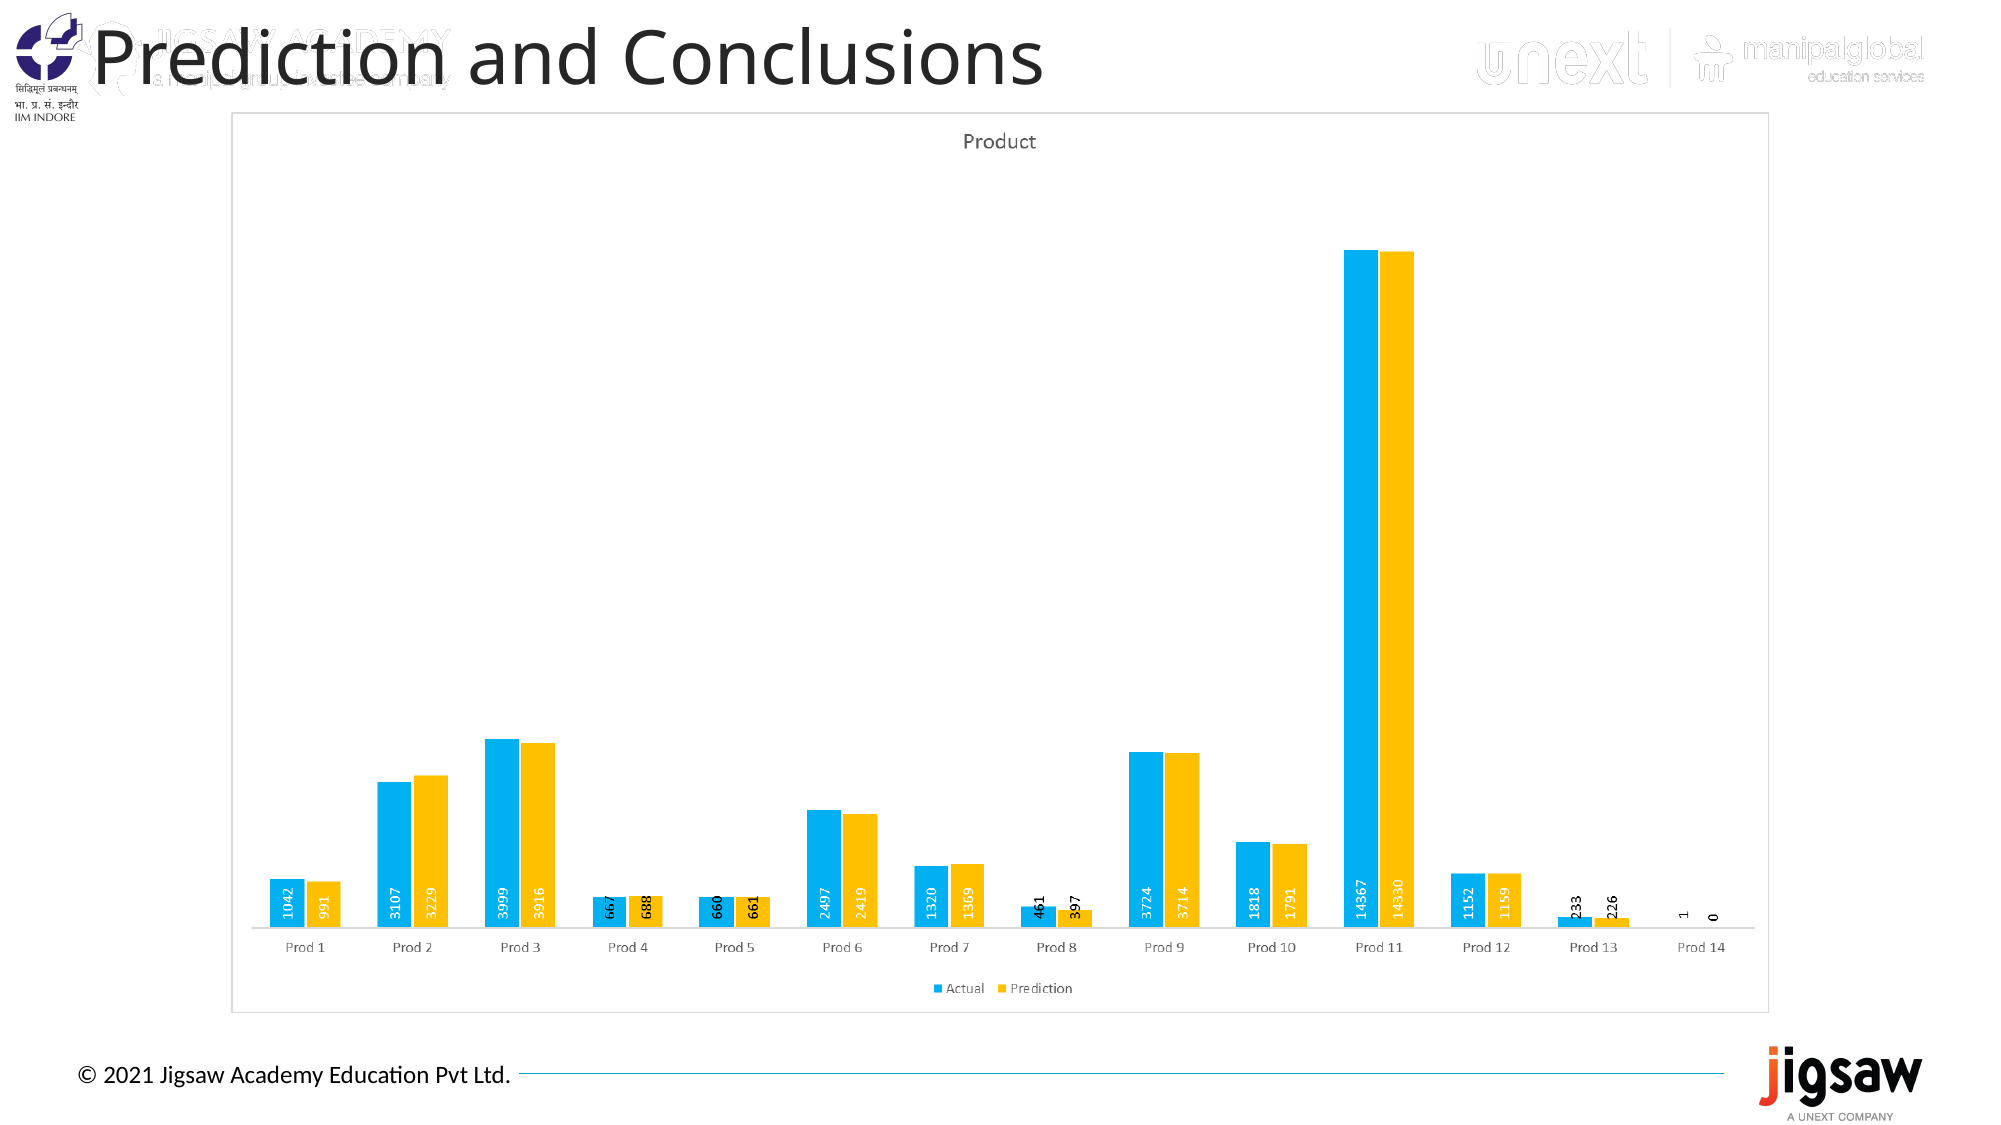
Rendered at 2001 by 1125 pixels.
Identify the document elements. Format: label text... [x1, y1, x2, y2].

title Prediction and Conclusions [76, 2, 1924, 120]
picture [1753, 1042, 1928, 1125]
picture [14, 12, 451, 122]
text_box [1476, 28, 1924, 89]
picture [231, 112, 1769, 1013]
